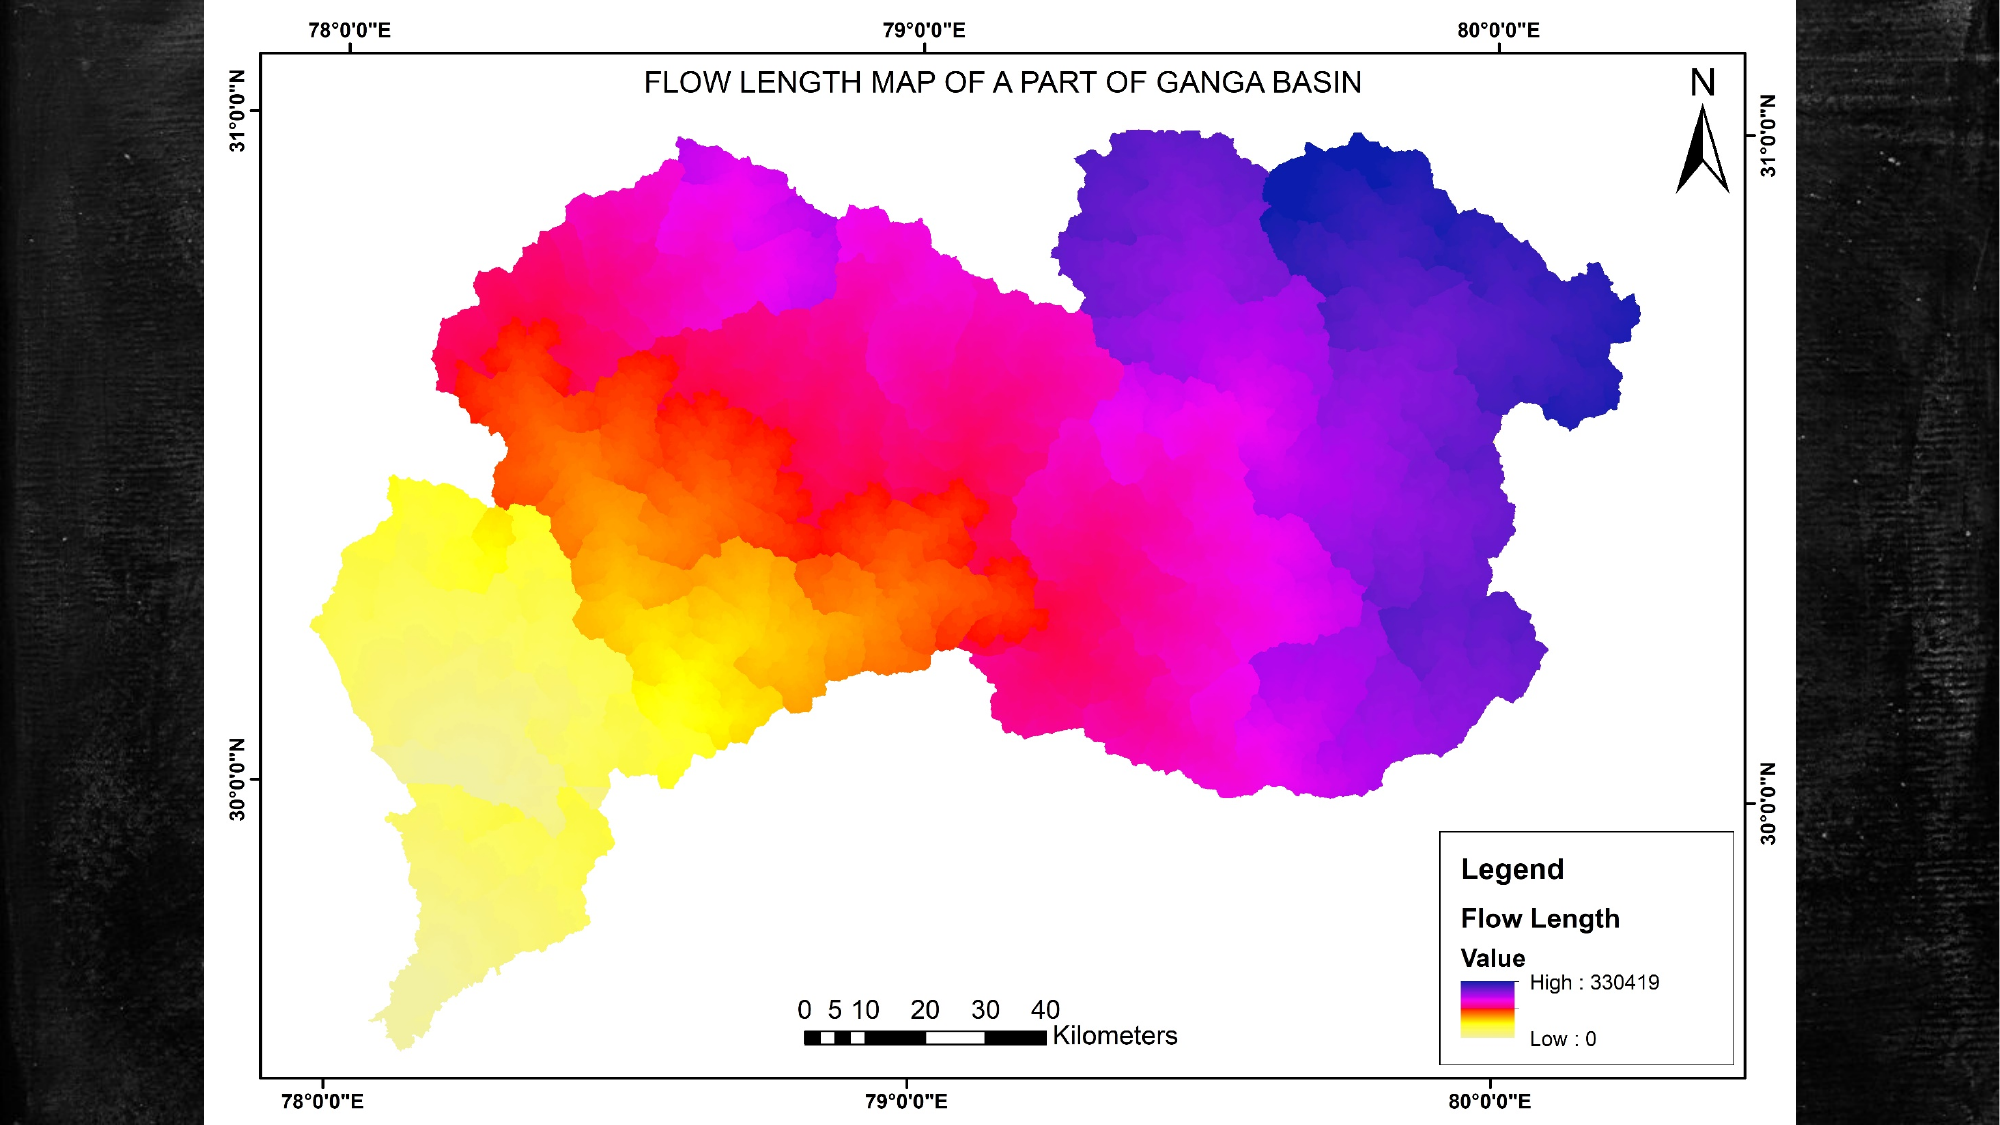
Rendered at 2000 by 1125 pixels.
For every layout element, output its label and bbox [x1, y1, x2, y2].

picture [204, 0, 1796, 1125]
